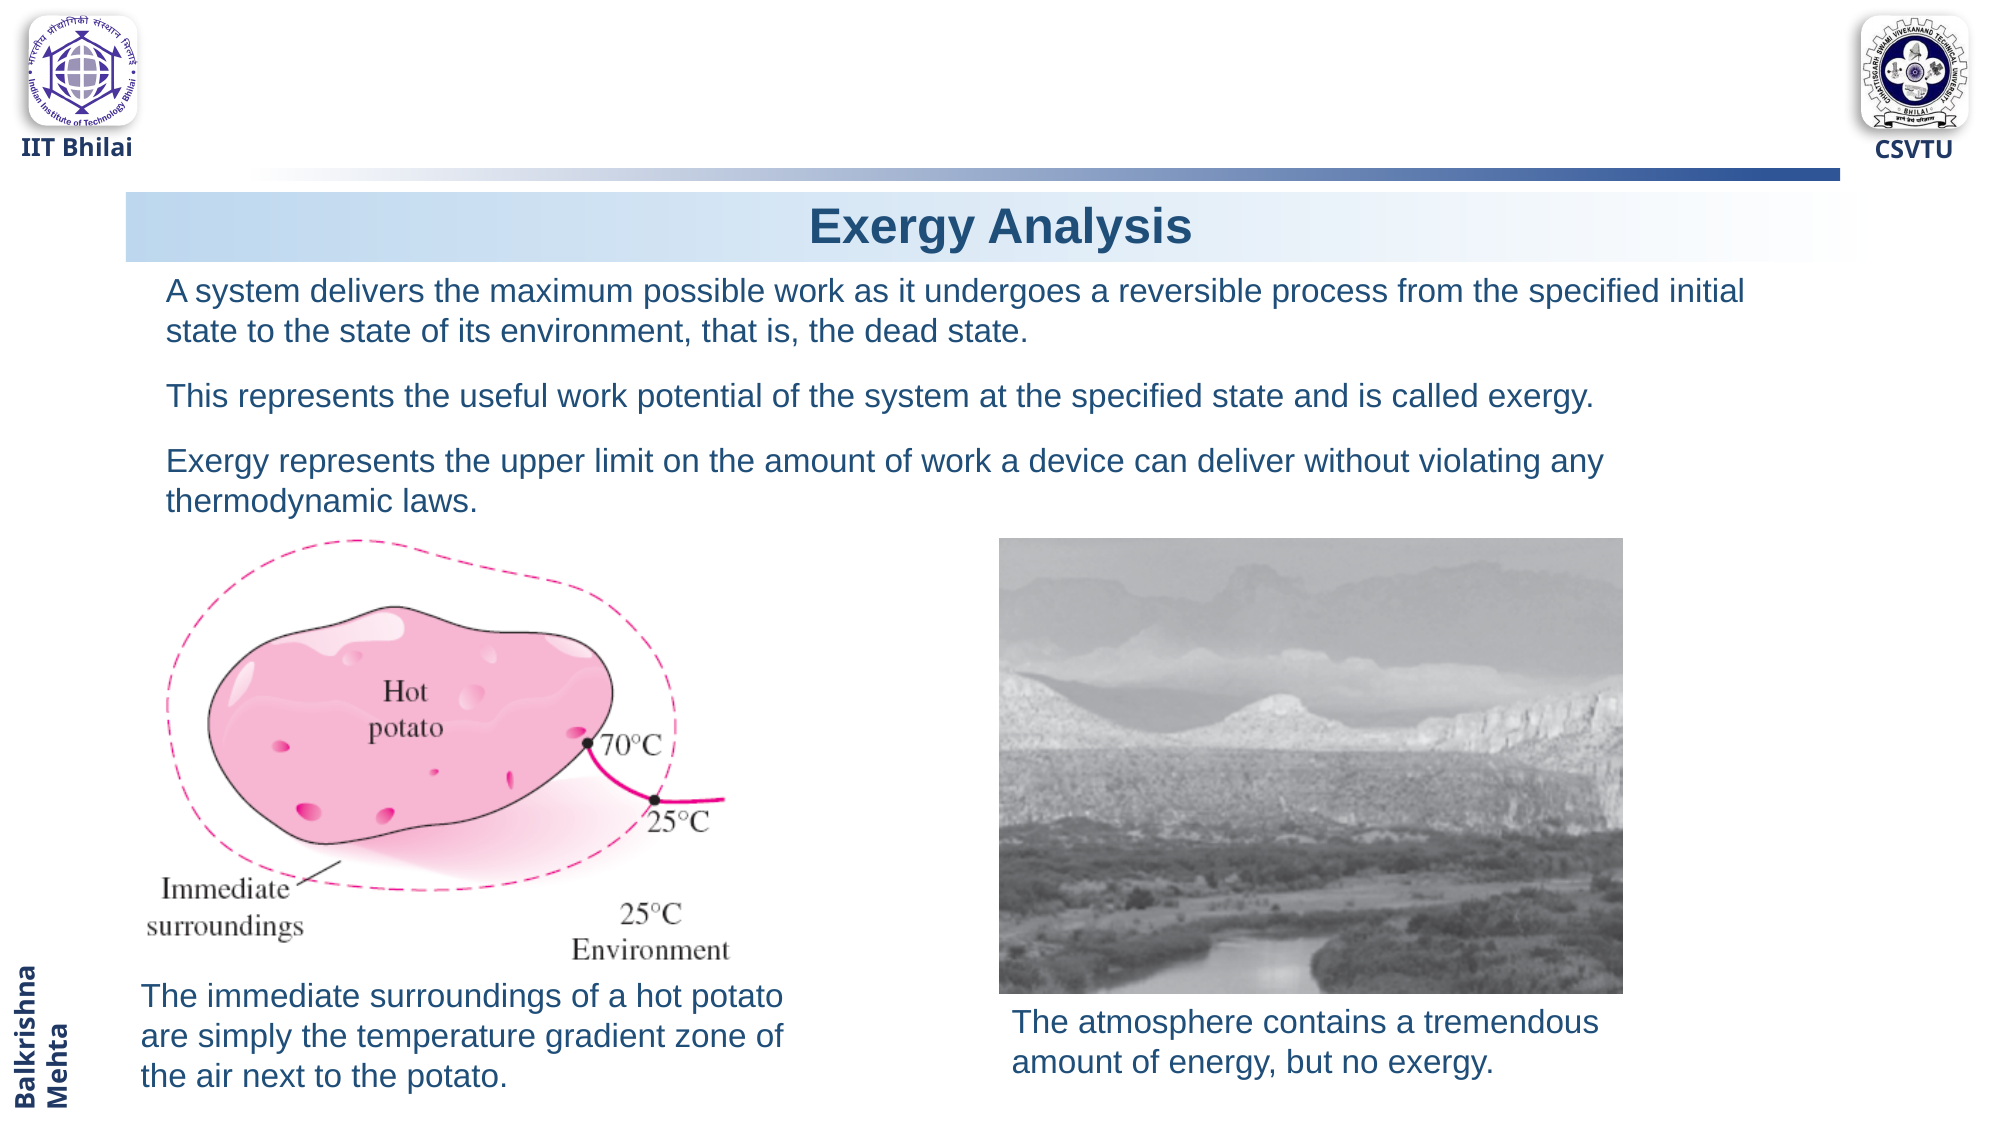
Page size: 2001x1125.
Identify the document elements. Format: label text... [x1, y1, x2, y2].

text_box A system delivers the maximum possible work as it undergoes a reversible process from the specified initial state to the state of its environment, that is, the dead state. This represents the useful work potential of the system at the specified state and is called exergy. Exergy represents the upper limit on the amount of work a device can deliver without violating any thermodynamic laws. [151, 261, 1843, 527]
picture [999, 538, 1623, 994]
text_box The atmosphere contains a tremendous amount of energy, but no exergy. [996, 993, 1647, 1088]
text_box Exergy Analysis [125, 192, 1876, 262]
picture [1861, 15, 1969, 129]
picture [28, 15, 138, 126]
picture [138, 530, 741, 975]
text_box The immediate surroundings of a hot potato are simply the temperature gradient zone of the air next to the potato. [125, 966, 847, 1102]
